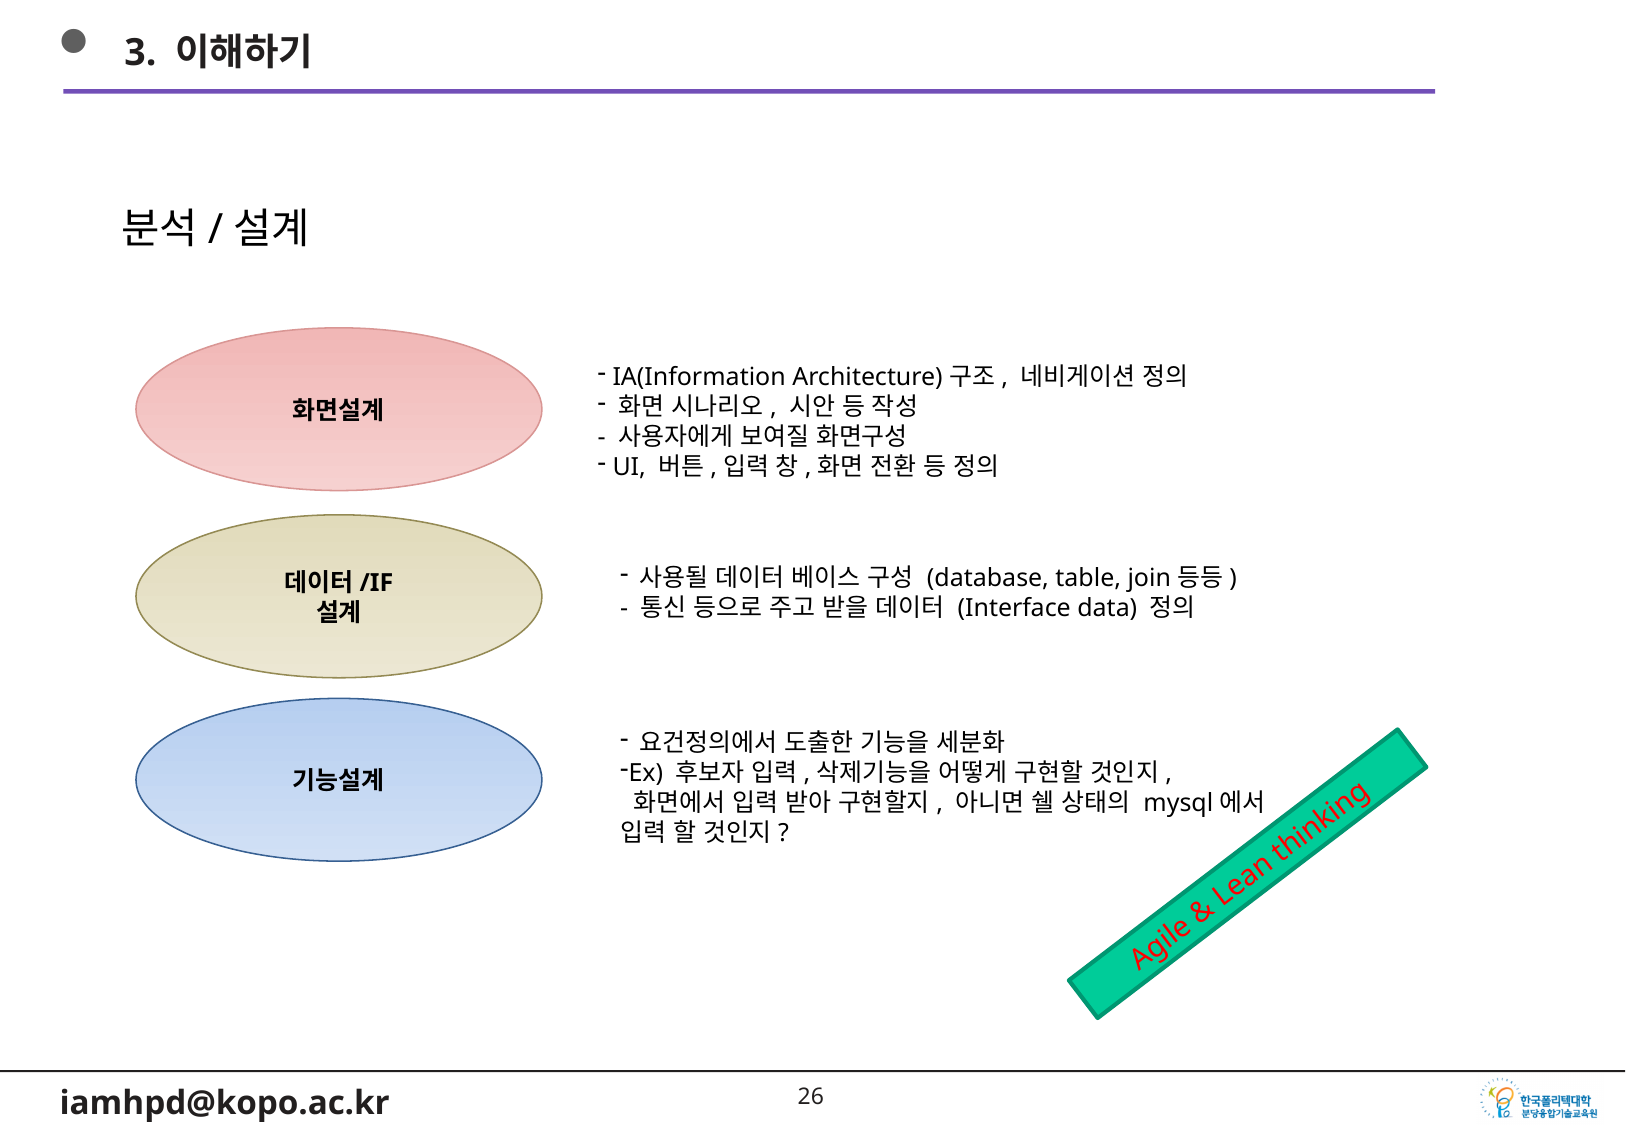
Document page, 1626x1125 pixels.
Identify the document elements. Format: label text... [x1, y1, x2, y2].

text_box IA(Information Architecture)구조, 네비게이션 정의 화면 시나리오, 시안 등 작성 - 사용자에게 보여질 화면구성 UI, 버튼,입력 창,화면 전환 등 정의 [582, 353, 1204, 488]
text_box Agile & Lean thinking [1068, 729, 1427, 1018]
text_box 요건정의에서 도출한 기능을 세분화 Ex) 후보자 입력,삭제기능을 어떻게 구현할 것인지, 화면에서 입력 받아 구현할지, 아니면 쉘 상태의 mysql에서 입력 할 것인지? [605, 719, 1288, 854]
text_box 3. 이해하기 [109, 20, 943, 93]
text_box [44, 0, 1604, 114]
text_box 분석/설계 [99, 190, 1468, 263]
picture [1476, 1073, 1604, 1125]
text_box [135, 327, 543, 862]
text_box 사용될 데이터 베이스 구성 (database, table, join등등) - 통신 등으로 주고 받을 데이터 (Interface data) 정의 [605, 554, 1252, 629]
text_box 25 [765, 1072, 857, 1123]
